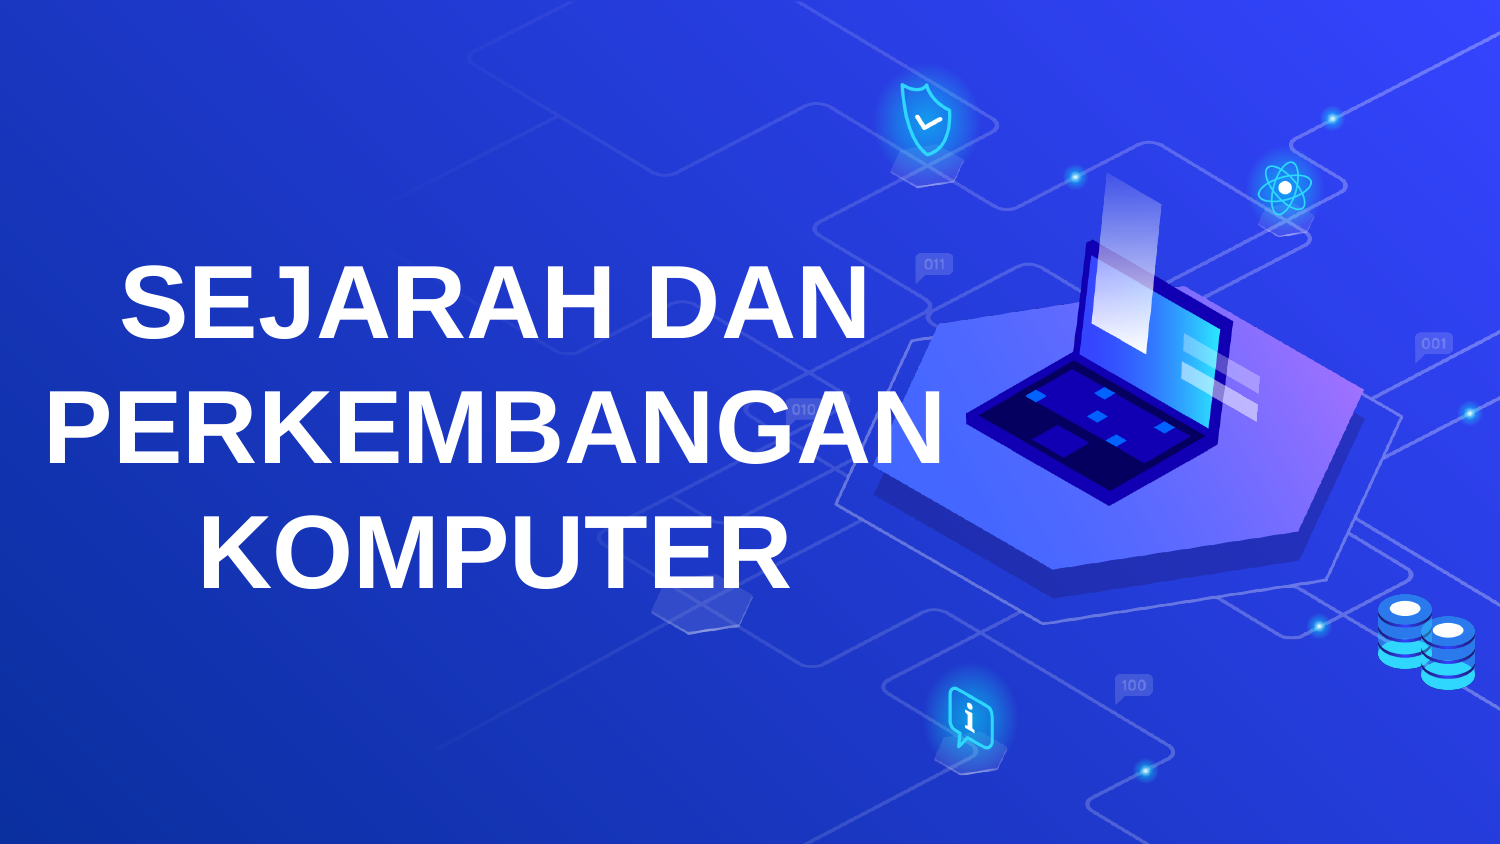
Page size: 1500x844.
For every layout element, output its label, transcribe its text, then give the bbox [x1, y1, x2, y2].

picture [0, 0, 1500, 844]
title SEJARAH DAN PERKEMBANGAN KOMPUTER [0, 236, 992, 608]
